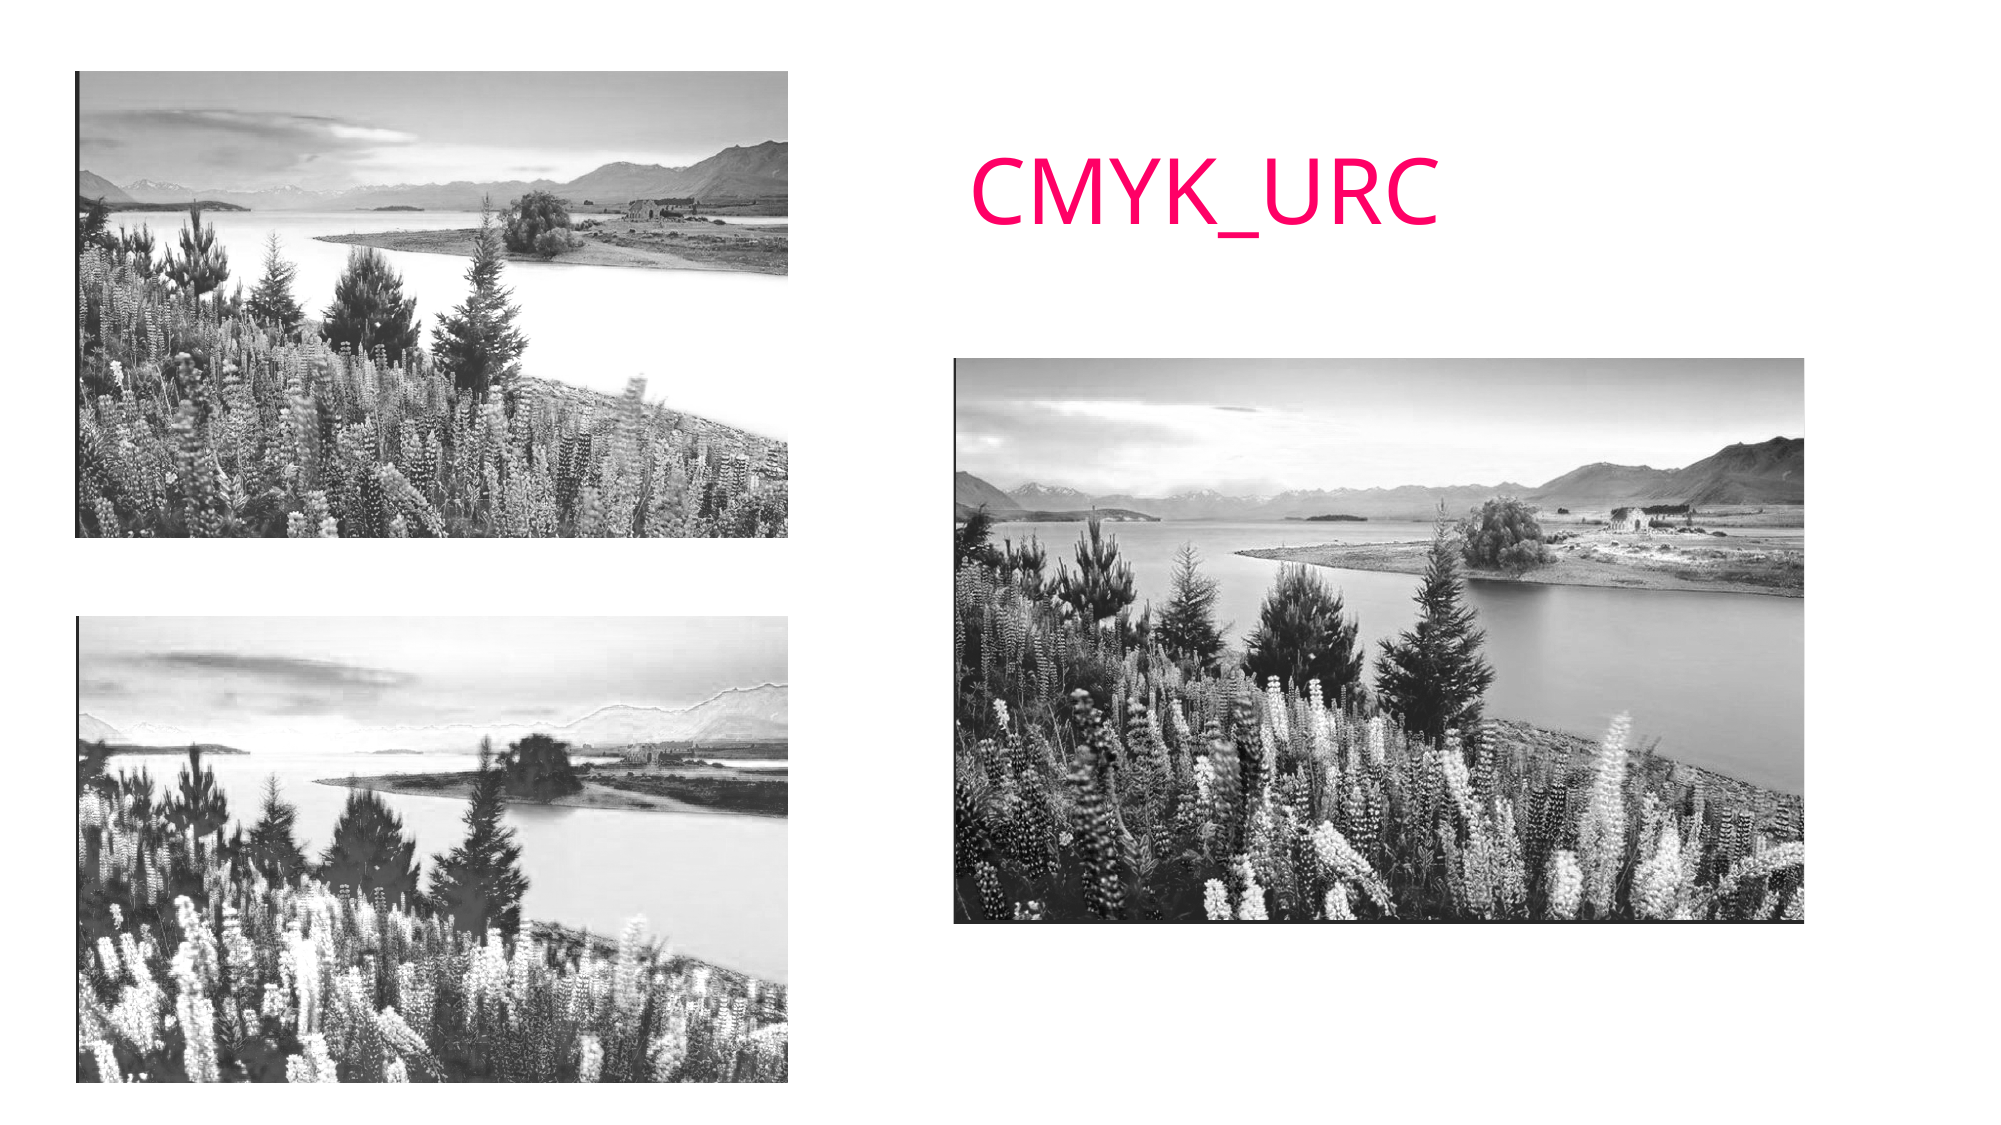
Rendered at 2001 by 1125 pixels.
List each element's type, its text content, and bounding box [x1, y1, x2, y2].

picture [76, 616, 788, 1083]
title CMYK_URC [953, 141, 2000, 359]
picture [75, 71, 788, 538]
picture [953, 358, 1805, 924]
